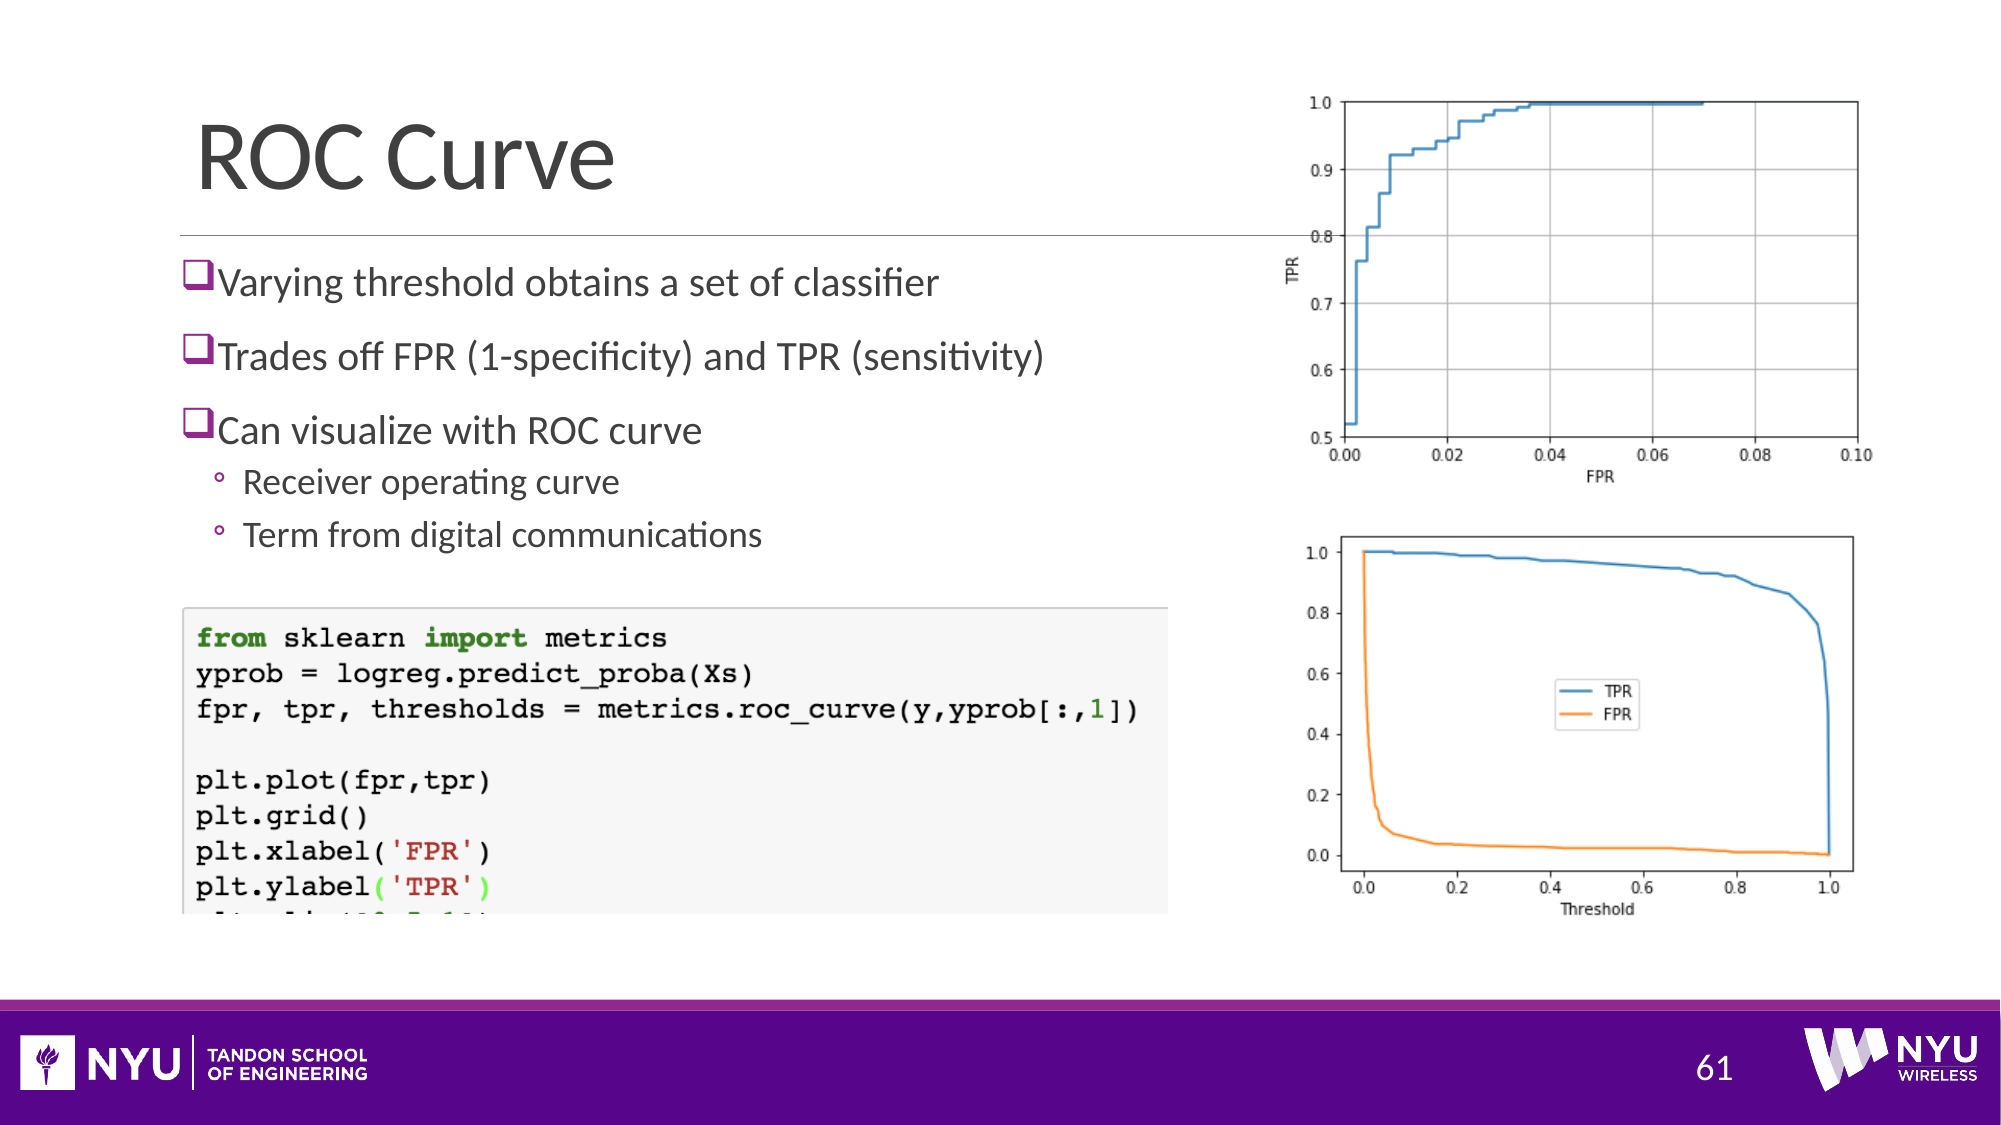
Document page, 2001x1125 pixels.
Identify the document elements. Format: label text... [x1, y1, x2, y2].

picture [1294, 520, 1868, 929]
title ROC Curve [180, 47, 1830, 218]
list Varying threshold obtains a set of classifier Trades off FPR (1-specificity) and TPR (sensitivity) Can visualize with ROC curve Receiver operating curve Term from digital communications [180, 252, 1830, 963]
picture [1277, 86, 1886, 496]
slide_number 61 [1533, 1035, 1749, 1096]
picture [179, 607, 1168, 915]
